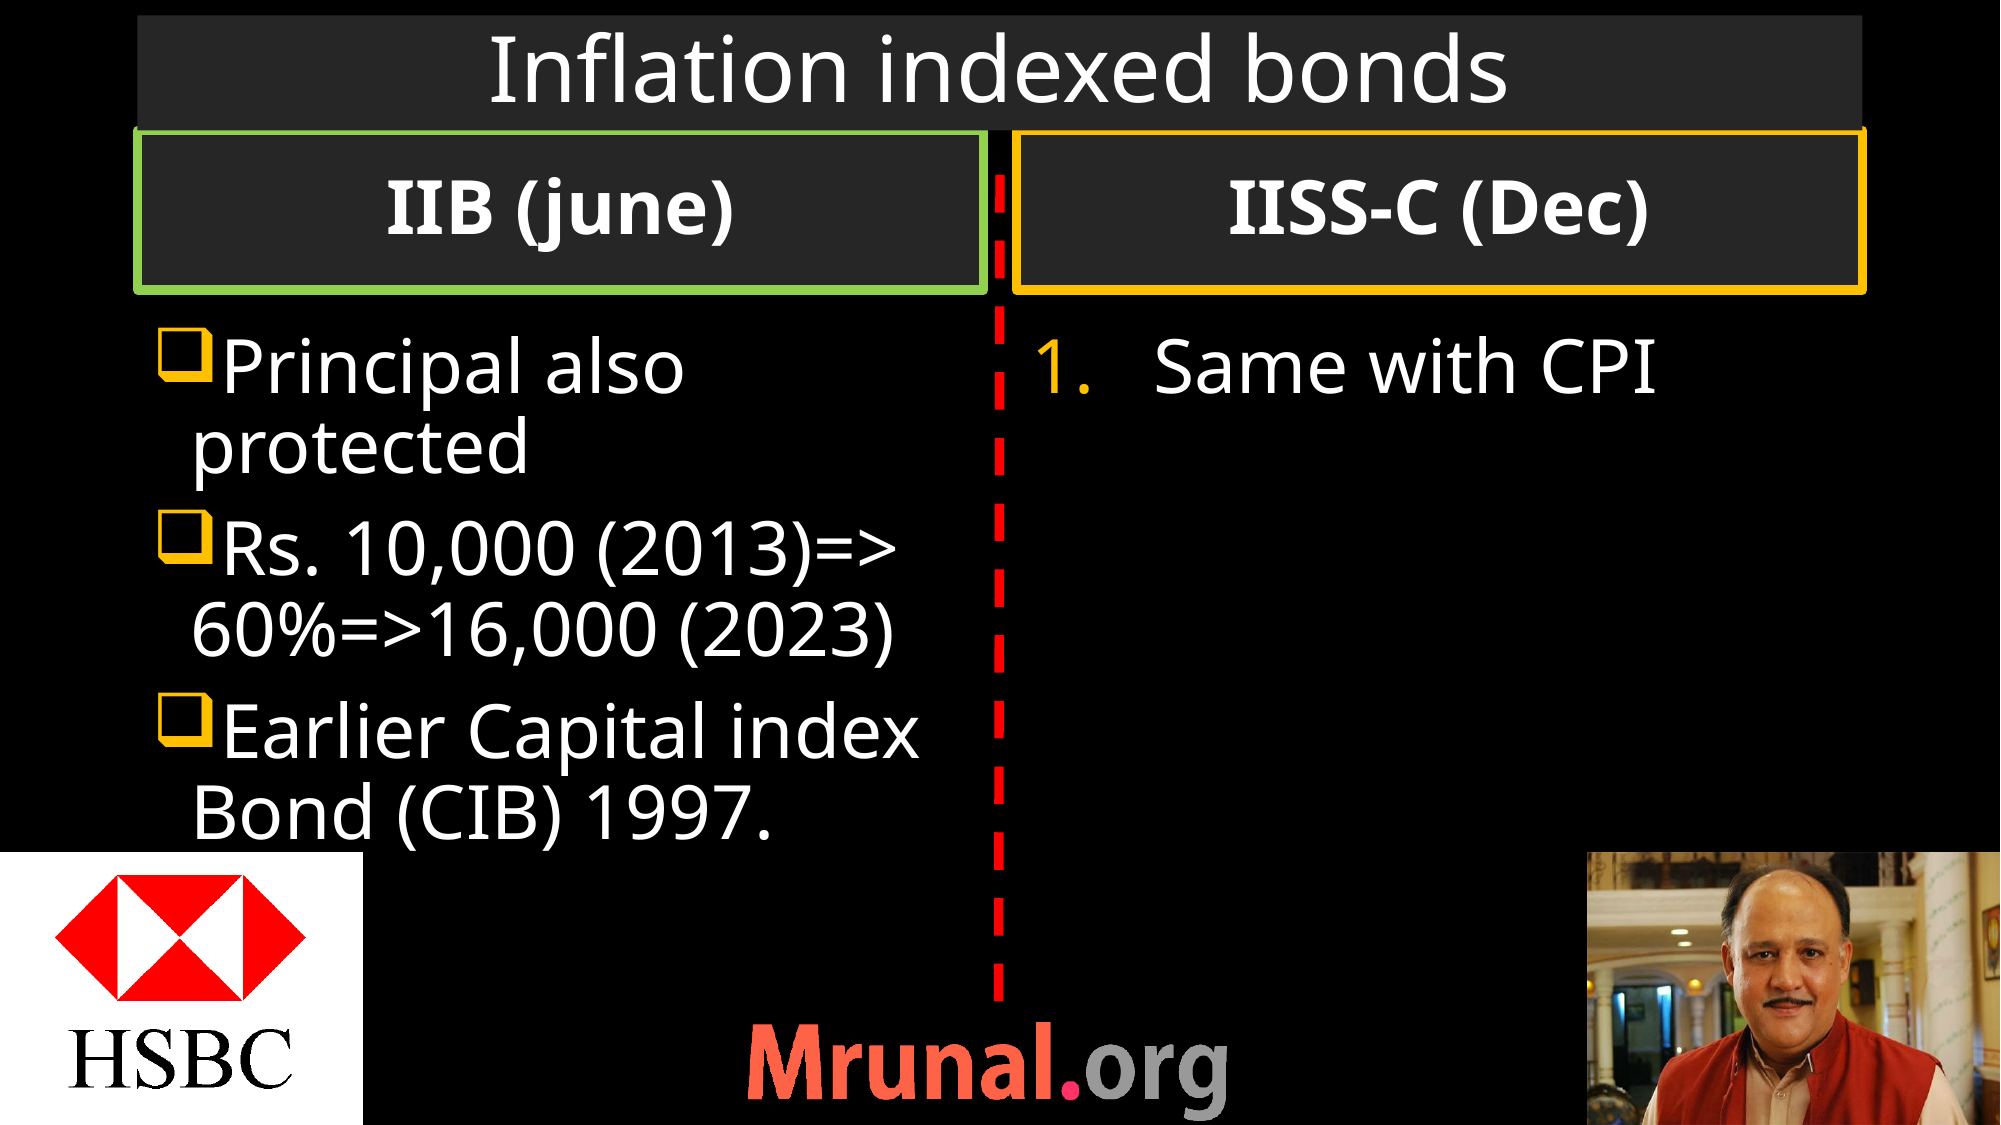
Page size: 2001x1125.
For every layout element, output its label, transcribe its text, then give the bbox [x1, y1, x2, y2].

picture [0, 852, 363, 1125]
list Principal also protected Rs. 10,000 (2013)=> 60%=>16,000 (2023) Earlier Capital index Bond (CIB) 1997. [137, 320, 984, 1019]
list IISS-C (Dec) [1012, 126, 1867, 295]
picture [741, 1005, 1230, 1125]
list Same with CPI [1016, 320, 1863, 1016]
picture [1587, 852, 2000, 1125]
title Inflation indexed bonds [137, 15, 1863, 131]
list IIB (june) [133, 126, 988, 295]
